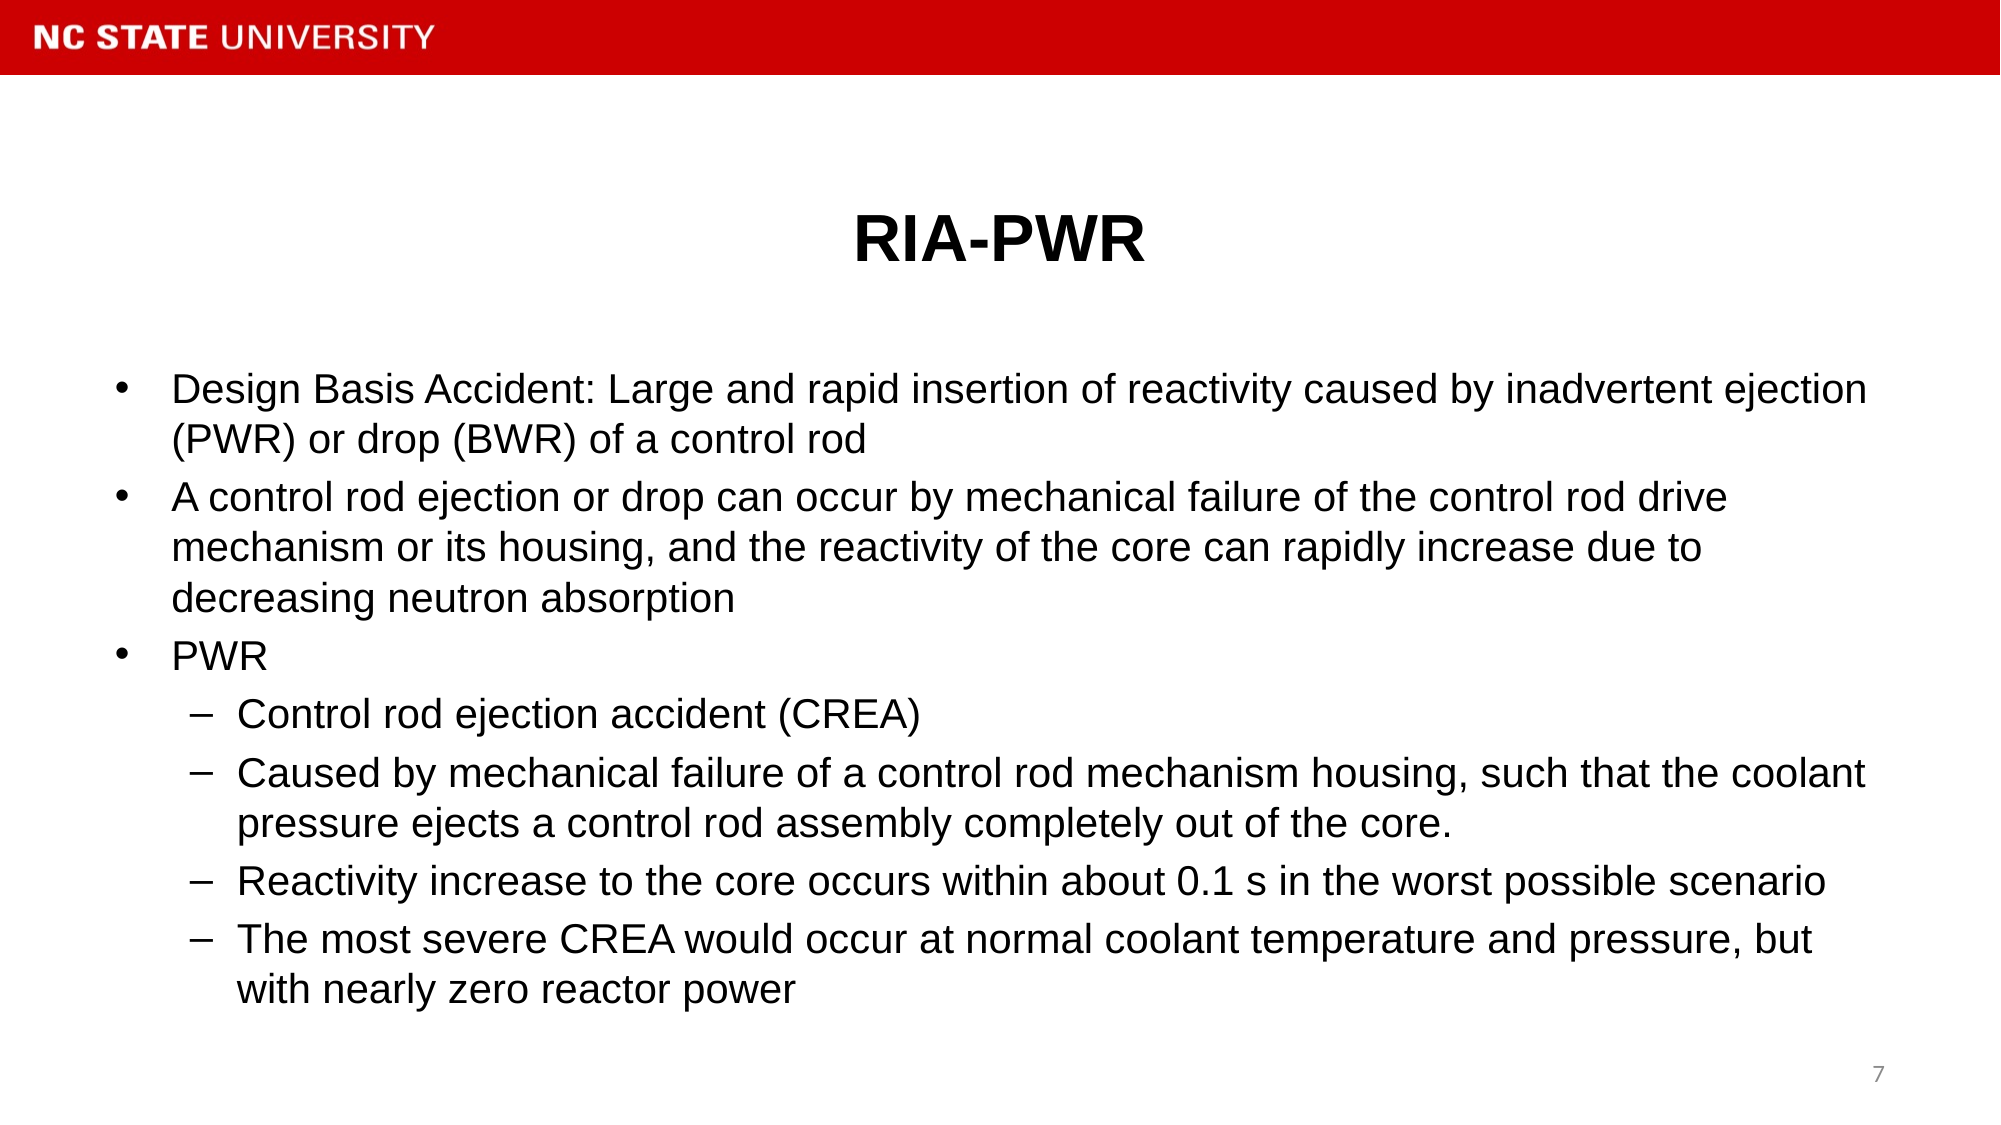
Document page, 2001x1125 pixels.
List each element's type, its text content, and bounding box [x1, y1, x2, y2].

list Design Basis Accident: Large and rapid insertion of reactivity caused by inadvertent ejection (PWR) or drop (BWR) of a control rod A control rod ejection or drop can occur by mechanical failure of the control rod drive mechanism or its housing, and the reactivity of the core can rapidly increase due to decreasing neutron absorption PWR Control rod ejection accident (CREA) Caused by mechanical failure of a control rod mechanism housing, such that the coolant pressure ejects a control rod assembly completely out of the core. Reactivity increase to the core occurs within about 0.1 s in the worst possible scenario The most severe CREA would occur at normal coolant temperature and pressure, but with nearly zero reactor power [99, 354, 1900, 1005]
picture [0, 0, 2000, 75]
slide_number 7 [1433, 1042, 1900, 1103]
title RIA-PWR [99, 147, 1900, 323]
